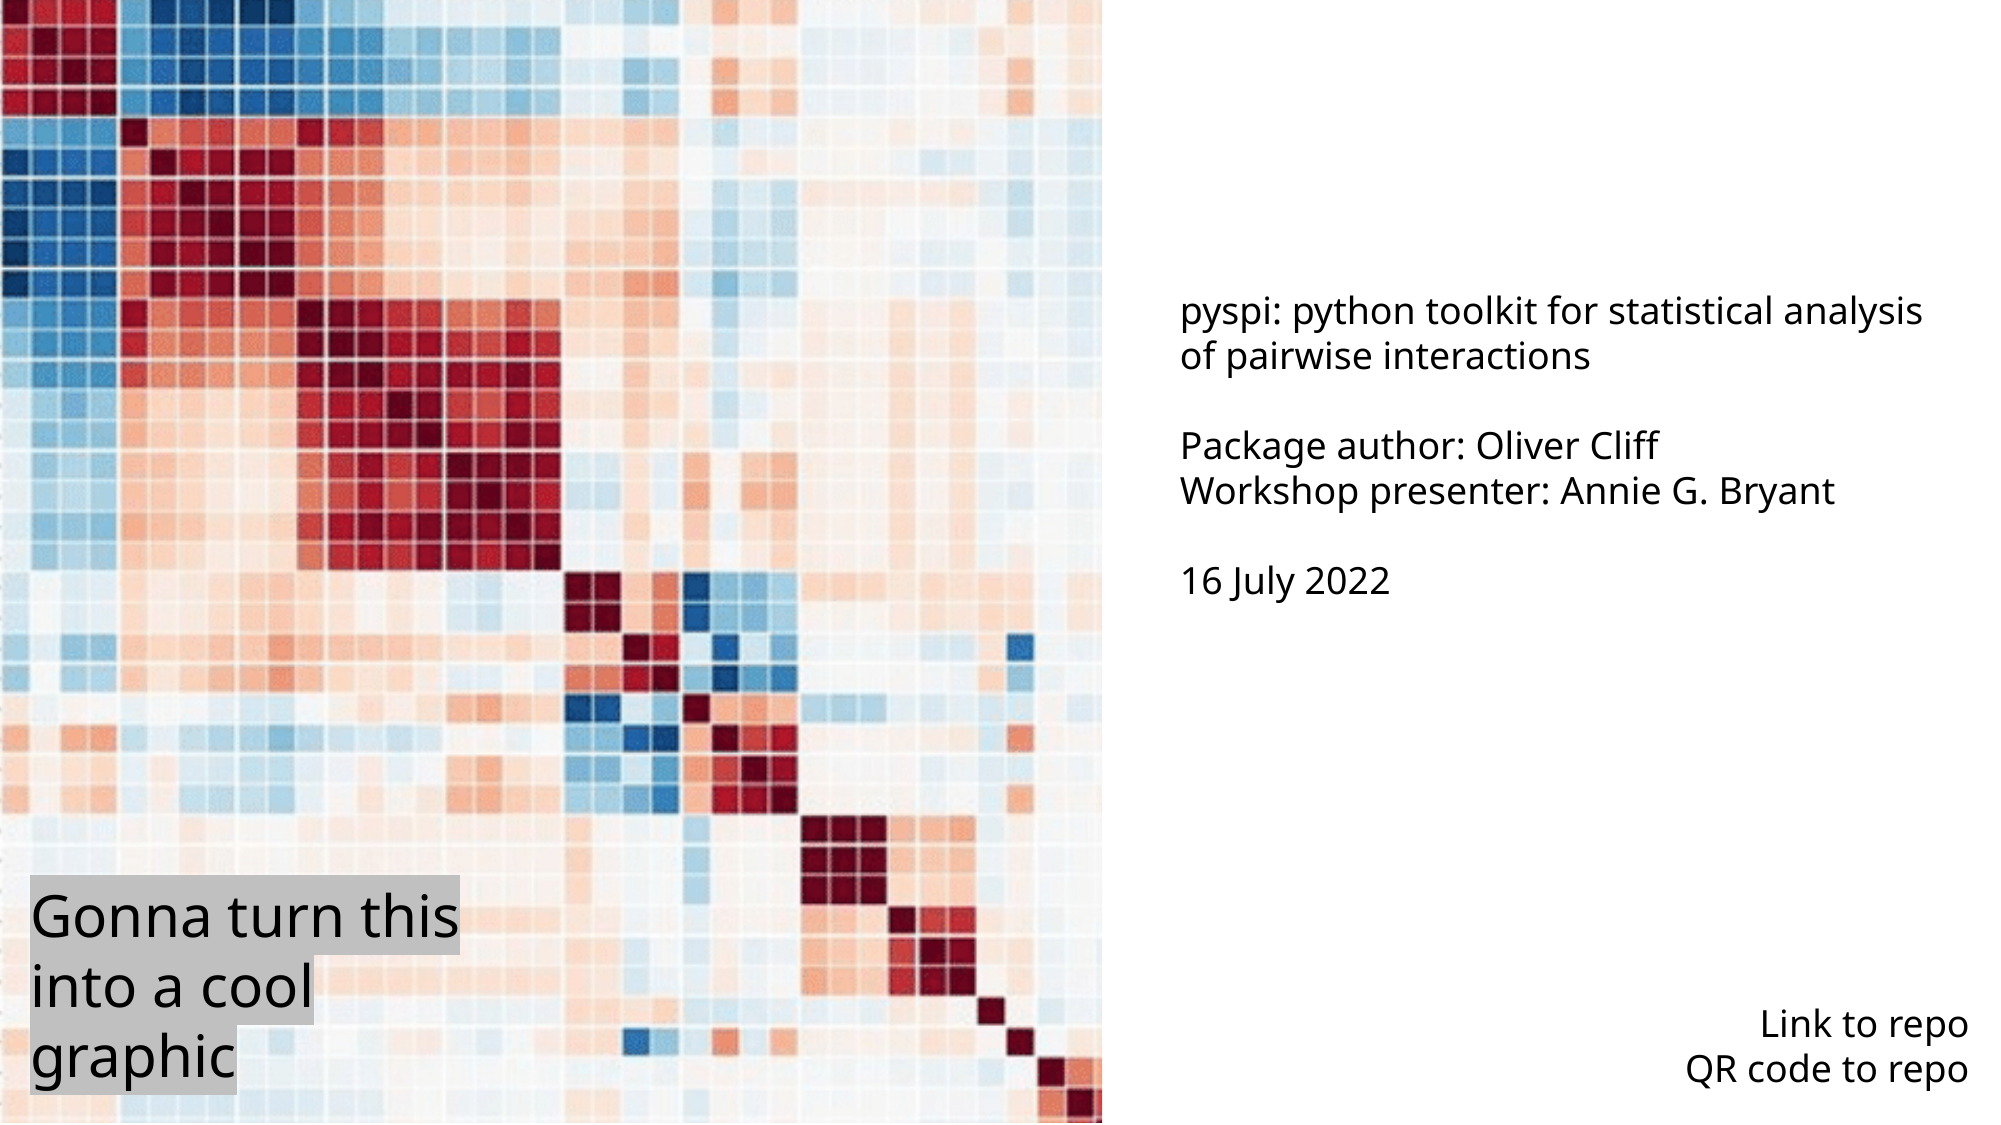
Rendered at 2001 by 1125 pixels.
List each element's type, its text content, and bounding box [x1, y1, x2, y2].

text_box pyspi: python toolkit for statistical analysis of pairwise interactions Package author: Oliver Cliff Workshop presenter: Annie G. Bryant 16 July 2022 [1165, 279, 1969, 610]
text_box Link to repo QR code to repo [1509, 992, 1985, 1098]
picture [0, 0, 1103, 1124]
